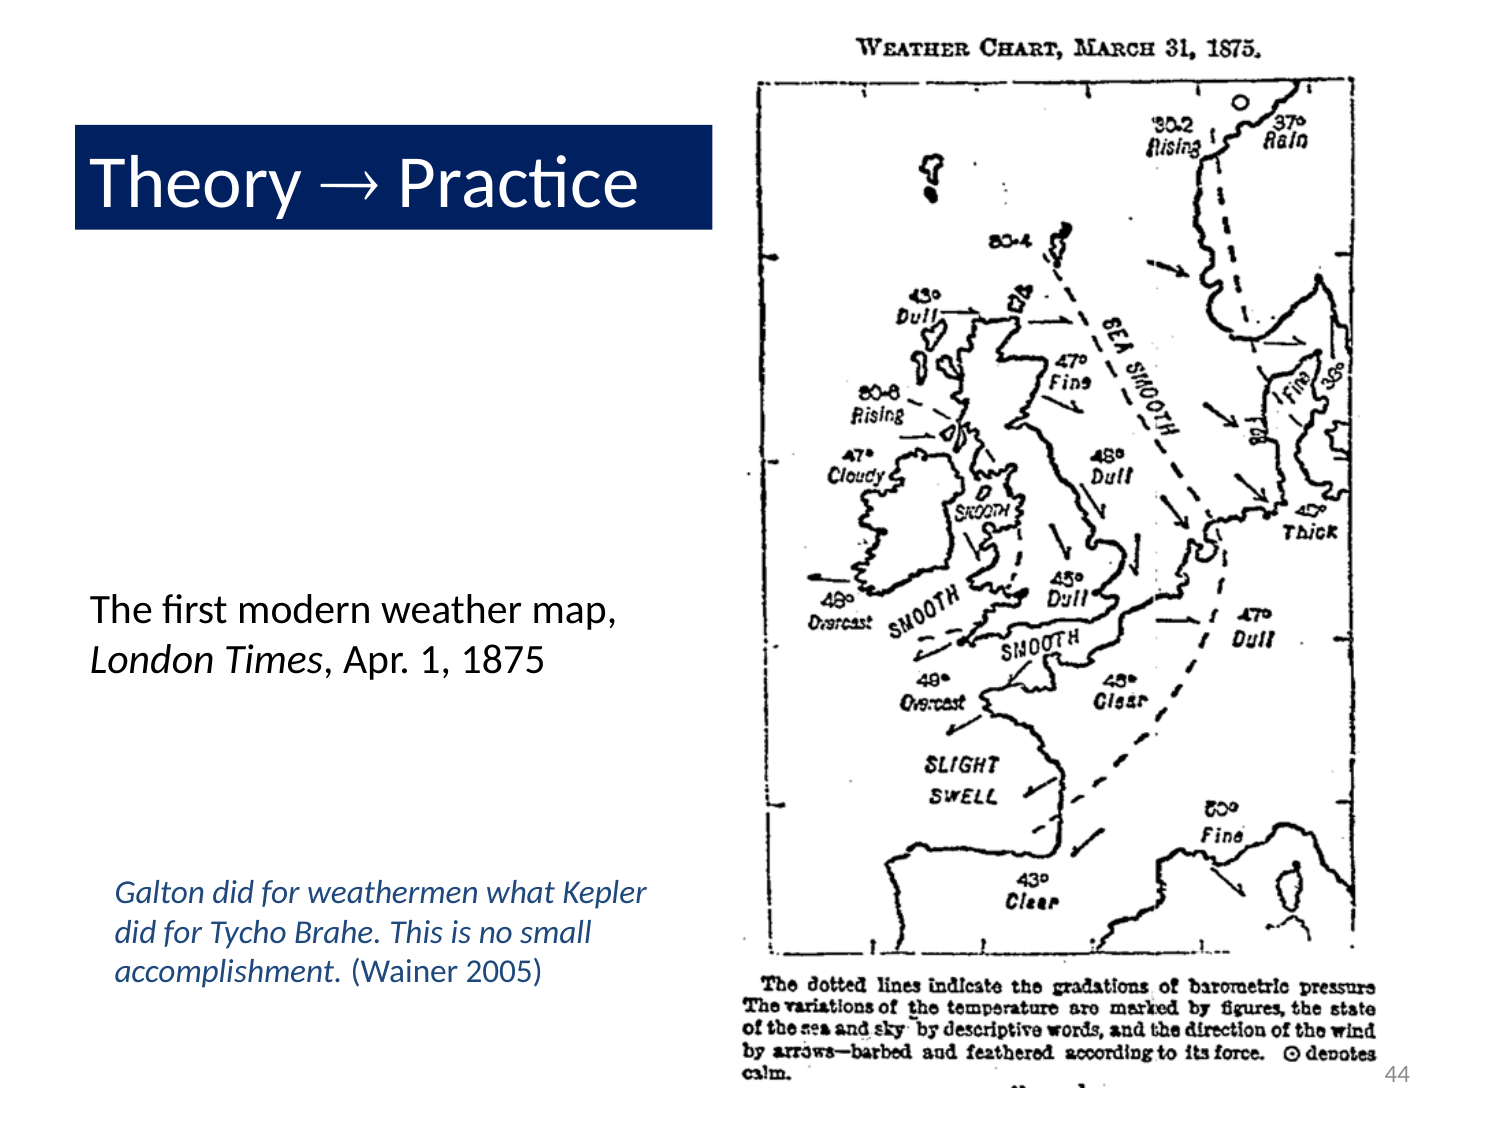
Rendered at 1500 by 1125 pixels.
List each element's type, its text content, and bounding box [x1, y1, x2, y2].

slide_number 44 [1074, 1042, 1425, 1103]
text_box The first modern weather map, London Times, Apr. 1, 1875 [74, 574, 688, 690]
text_box Galton did for weathermen what Kepler did for Tycho Brahe. This is no small accomplishment. (Wainer 2005) [99, 862, 700, 997]
text_box Theory  Practice [75, 124, 713, 230]
picture [737, 24, 1380, 1088]
